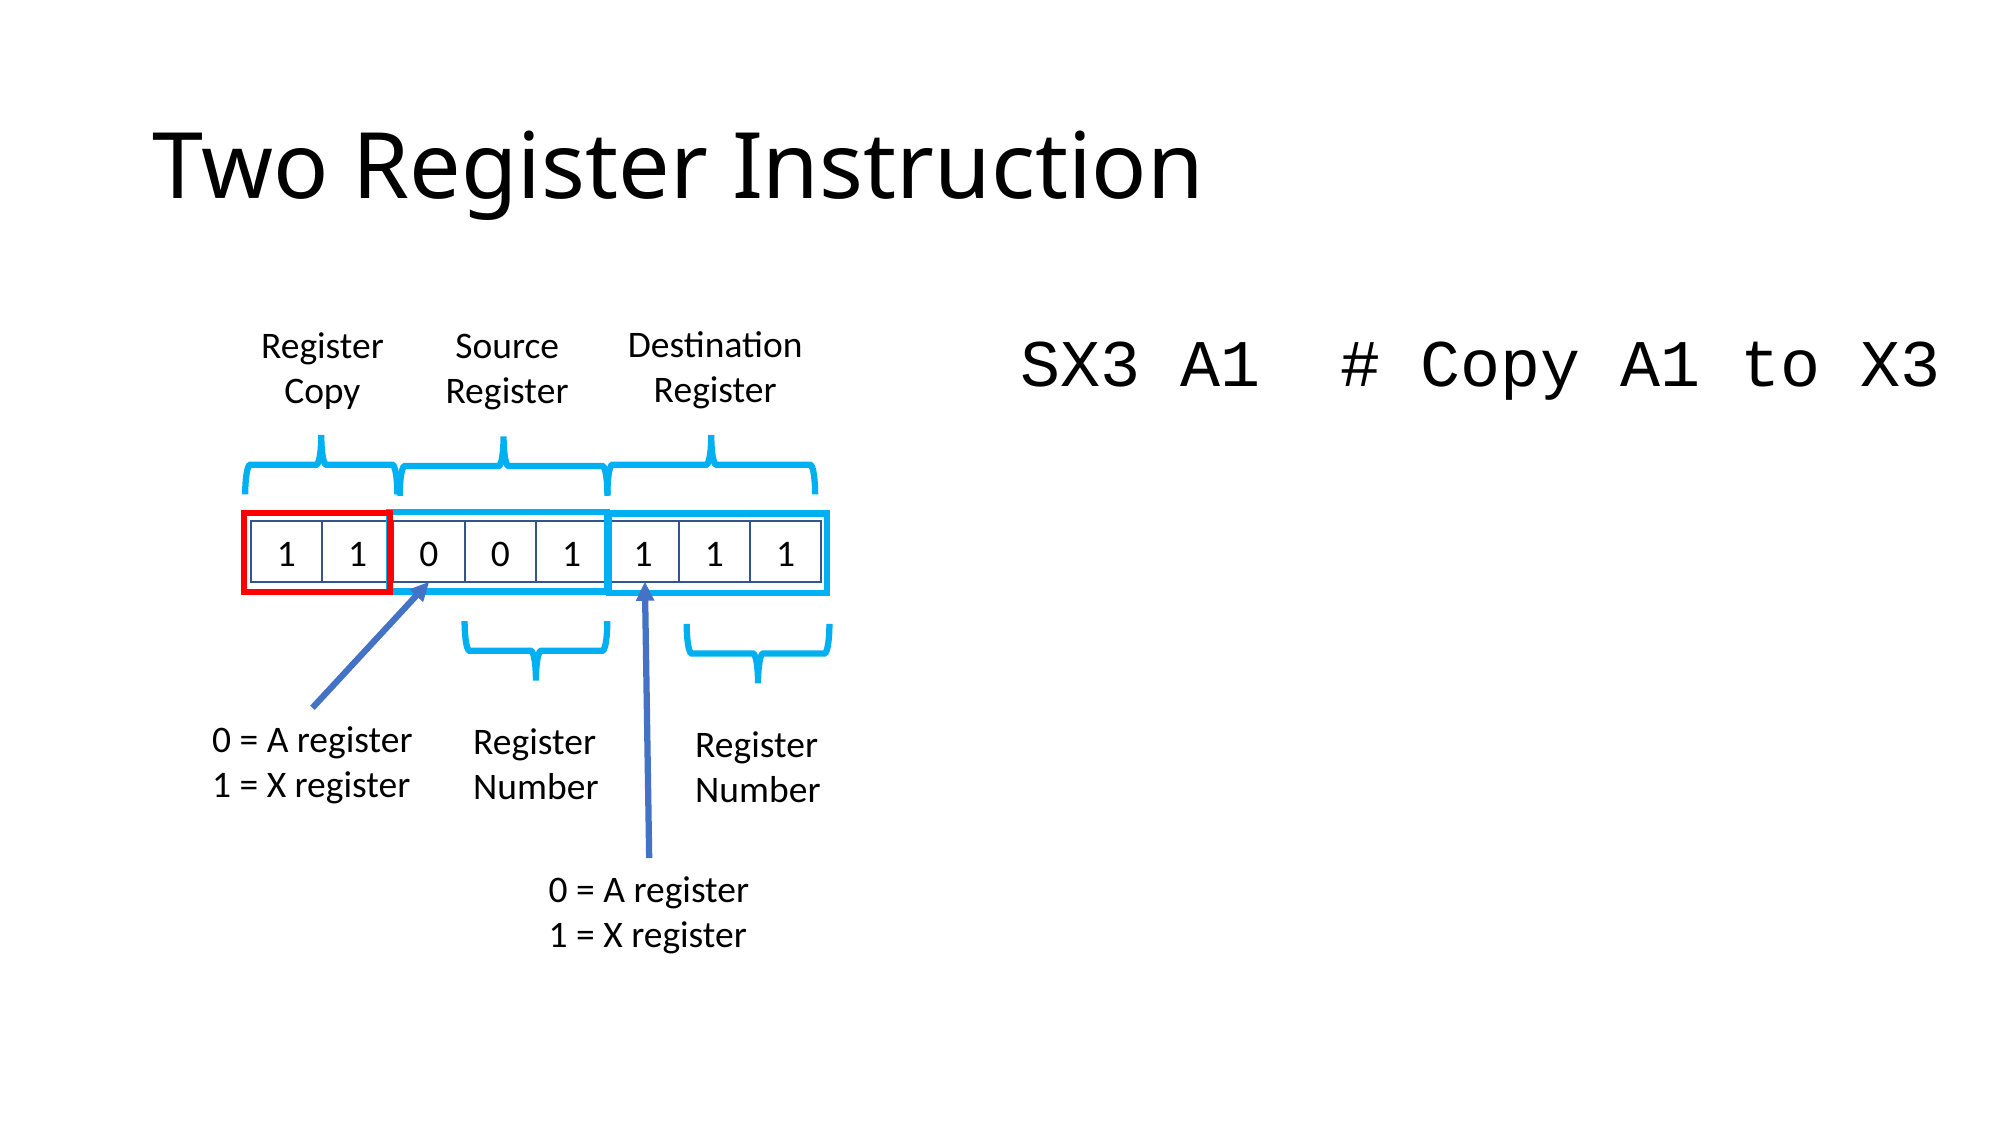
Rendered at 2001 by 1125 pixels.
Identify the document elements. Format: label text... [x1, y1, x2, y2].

text_box [686, 623, 830, 684]
text_box 0 = A register 1 = X register [533, 857, 765, 963]
text_box [243, 512, 391, 593]
text_box [606, 434, 816, 495]
text_box [244, 434, 398, 495]
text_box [644, 582, 650, 858]
text_box [388, 511, 608, 521]
text_box [608, 512, 828, 594]
text_box SX3 A1 # Copy A1 to X3 [1005, 312, 1956, 408]
text_box [464, 621, 608, 681]
text_box Register Number [680, 712, 836, 818]
title Two Register Instruction [137, 59, 1863, 278]
text_box [399, 436, 608, 496]
text_box Source Register [430, 313, 584, 419]
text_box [312, 581, 430, 708]
text_box [430, 582, 608, 592]
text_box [250, 521, 822, 582]
text_box Destination Register [613, 313, 818, 418]
text_box 0 = A register 1 = X register [197, 707, 428, 813]
text_box Register Number [458, 709, 614, 815]
text_box Register Copy [246, 313, 399, 419]
